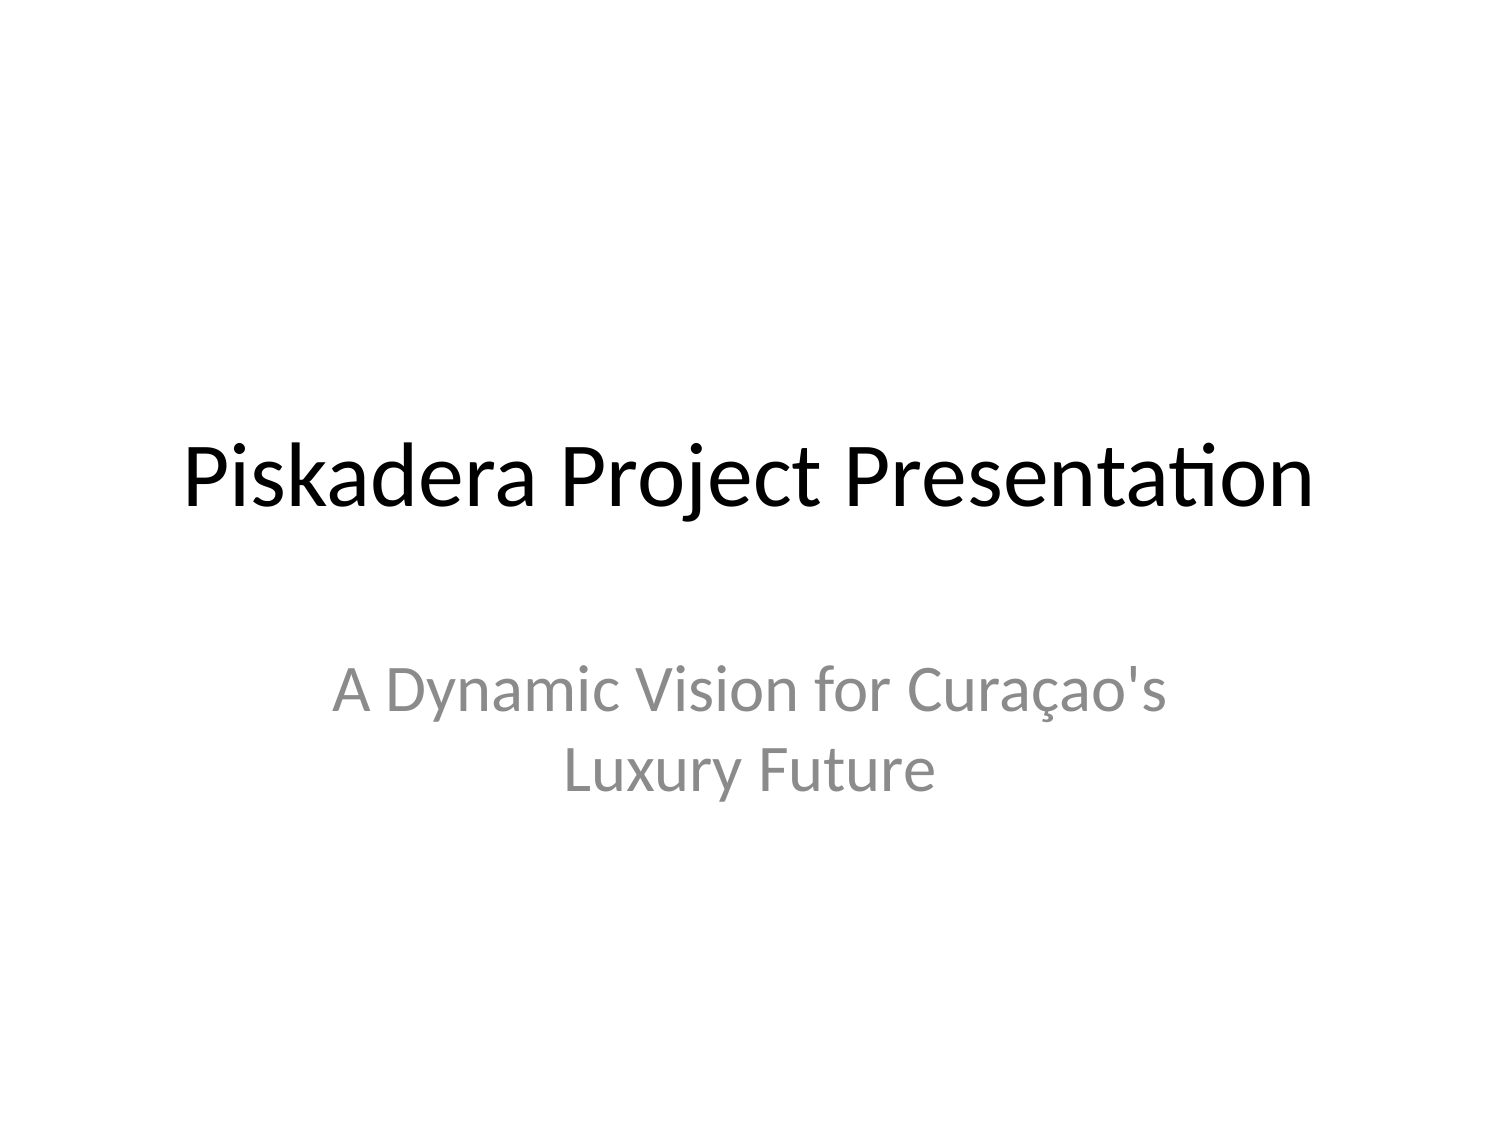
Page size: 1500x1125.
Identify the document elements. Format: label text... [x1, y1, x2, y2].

subtitle A Dynamic Vision for Curaçao's Luxury Future [225, 637, 1275, 925]
title Piskadera Project Presentation [112, 349, 1388, 591]
